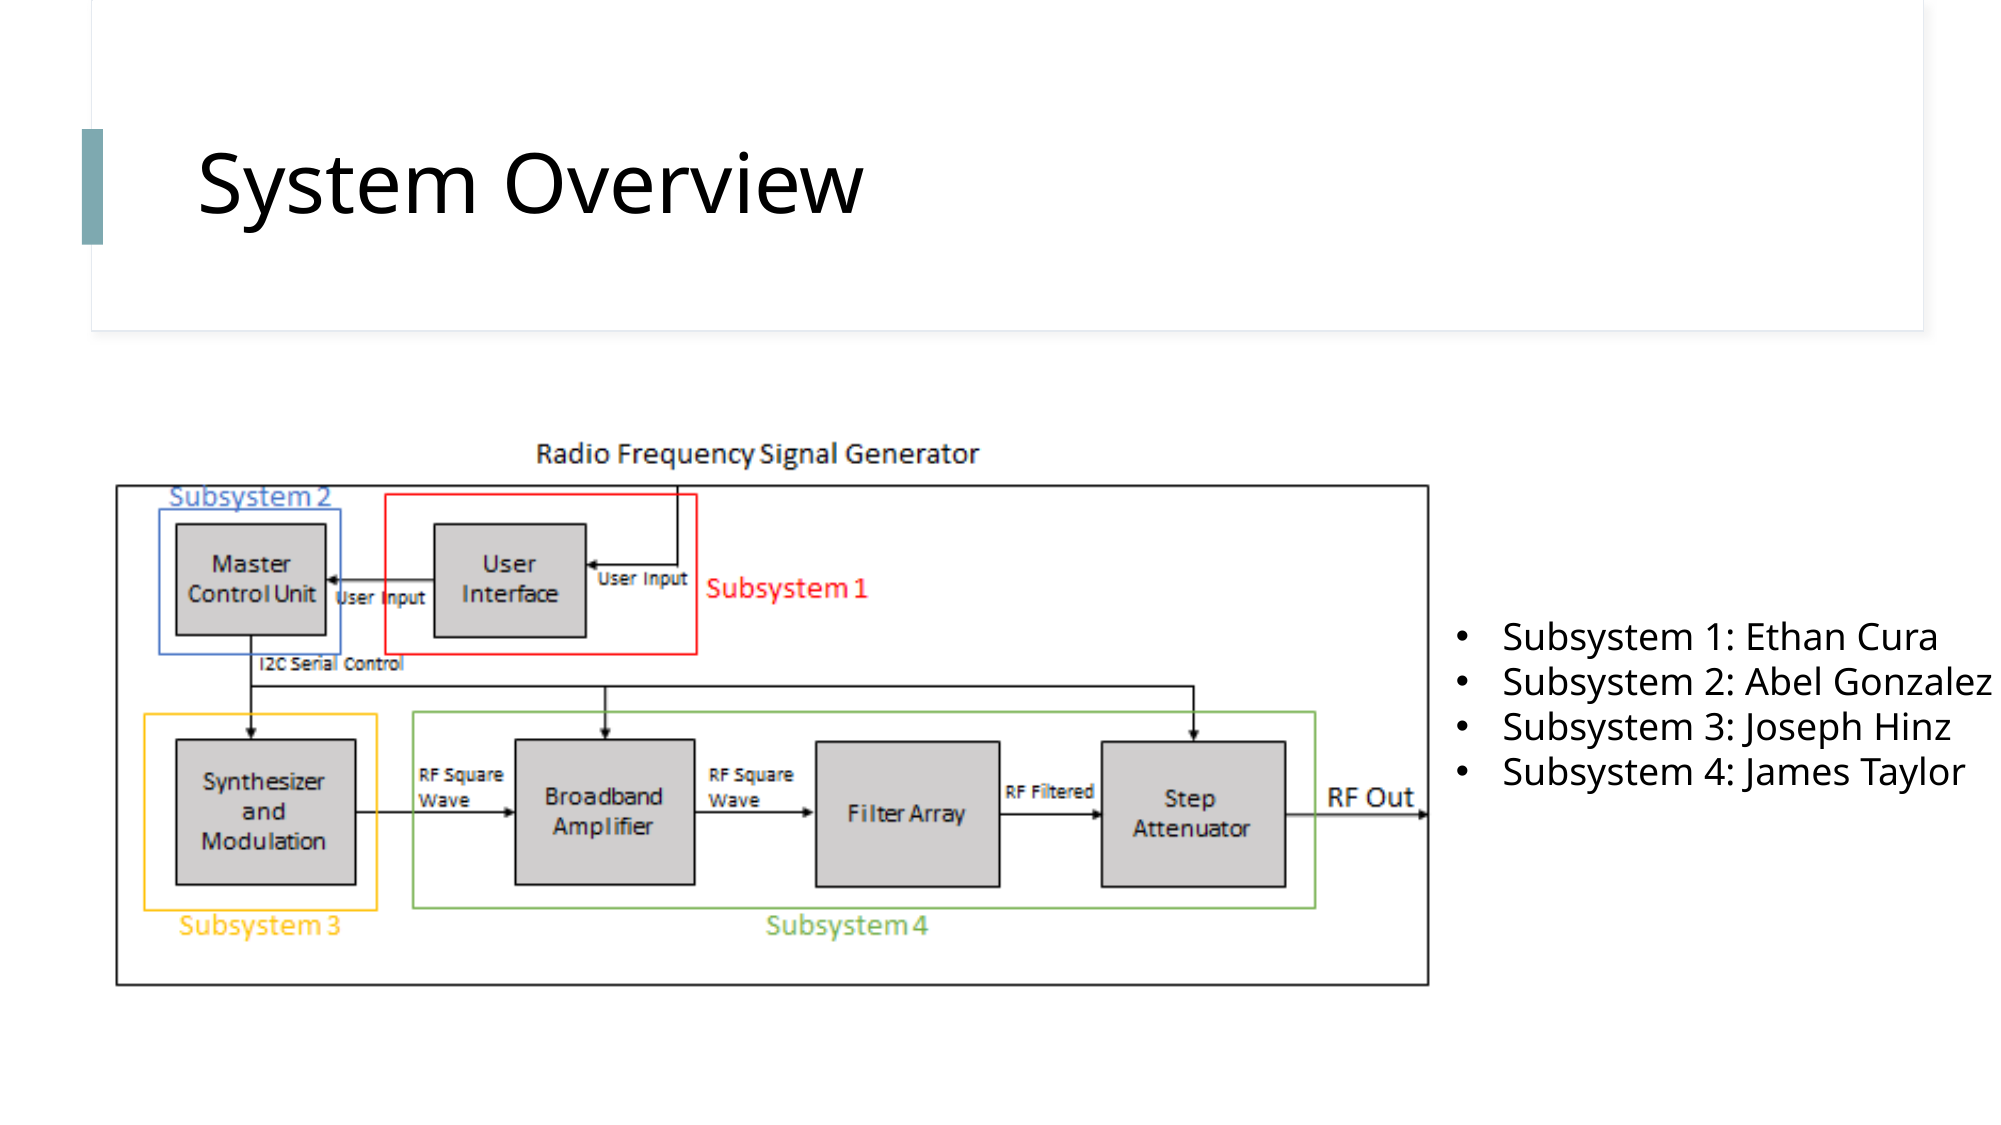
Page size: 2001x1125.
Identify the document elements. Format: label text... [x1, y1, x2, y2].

picture [69, 380, 1463, 1032]
text_box Subsystem 1: Ethan Cura Subsystem 2: Abel Gonzalez Subsystem 3: Joseph Hinz Subsystem 4: James Taylor [1463, 605, 2000, 846]
title System Overview [183, 90, 1851, 284]
